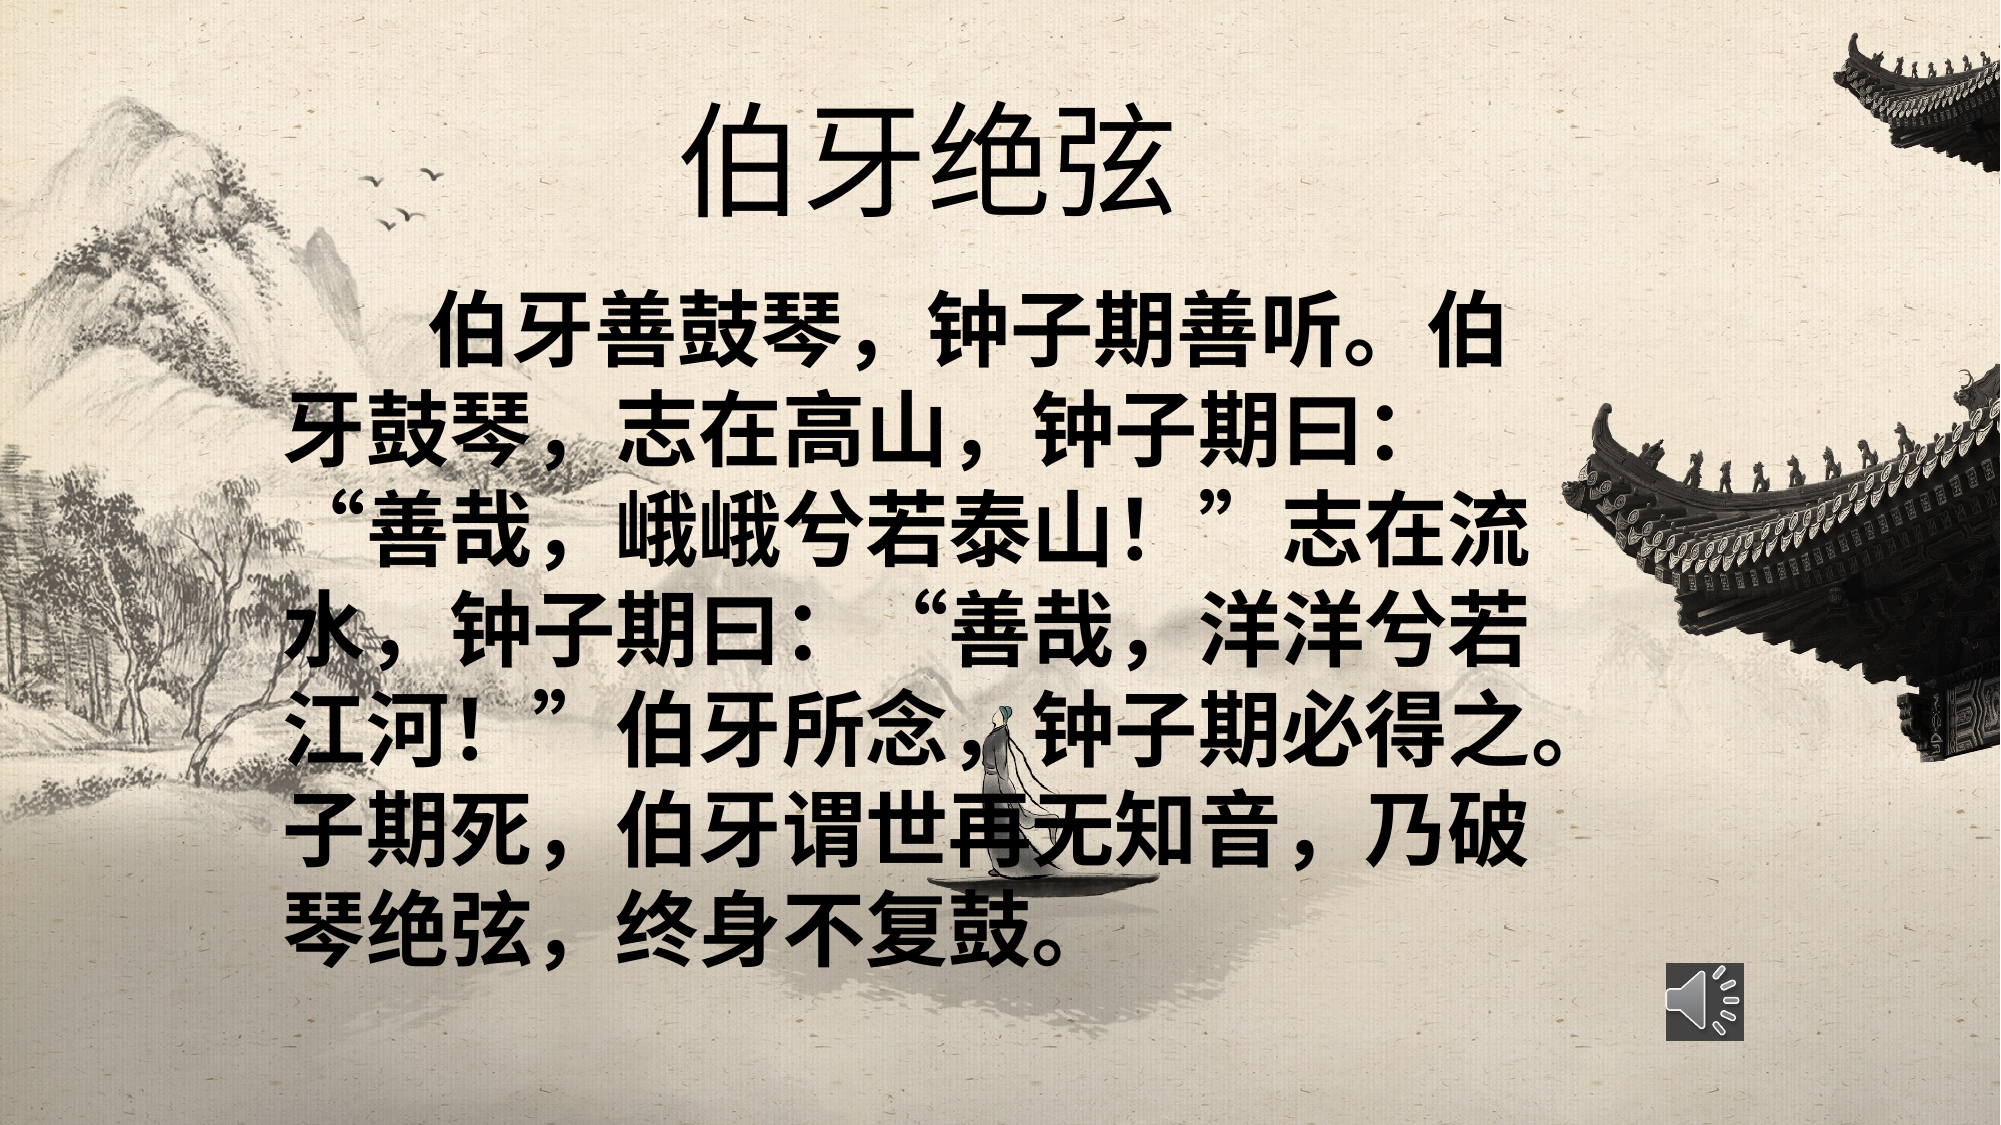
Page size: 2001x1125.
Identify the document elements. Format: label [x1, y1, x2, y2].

list [0, 0, 2000, 1125]
picture [1664, 962, 1745, 1043]
